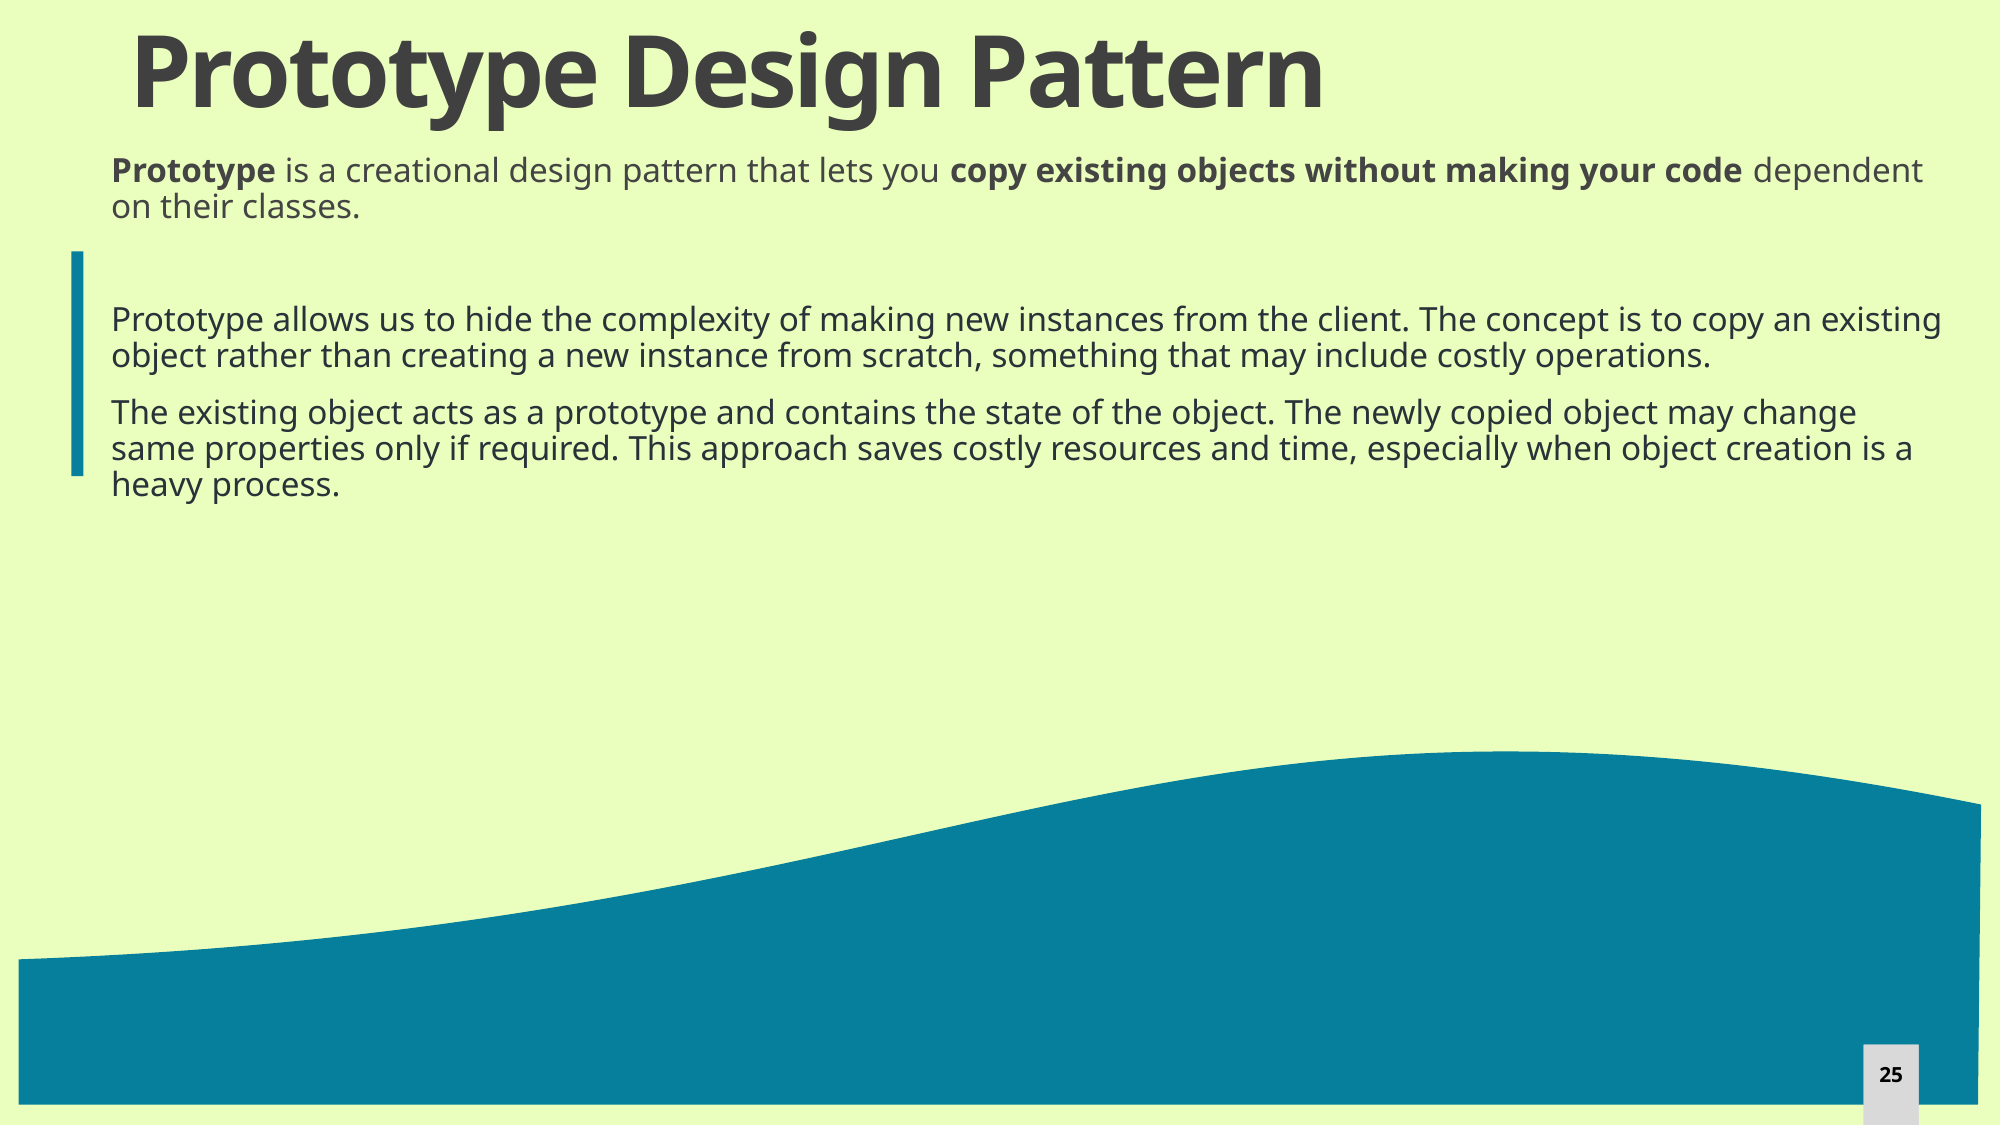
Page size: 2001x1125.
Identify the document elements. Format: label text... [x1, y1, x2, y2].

title Prototype Design Pattern [114, 13, 1700, 137]
list Prototype is a creational design pattern that lets you copy existing objects without making your code dependent on their classes. Prototype allows us to hide the complexity of making new instances from the client. The concept is to copy an existing object rather than creating a new instance from scratch, something that may include costly operations. The existing object acts as a prototype and contains the state of the object. The newly copied object may change same properties only if required. This approach saves costly resources and time, especially when object creation is a heavy process. [96, 153, 1967, 1124]
